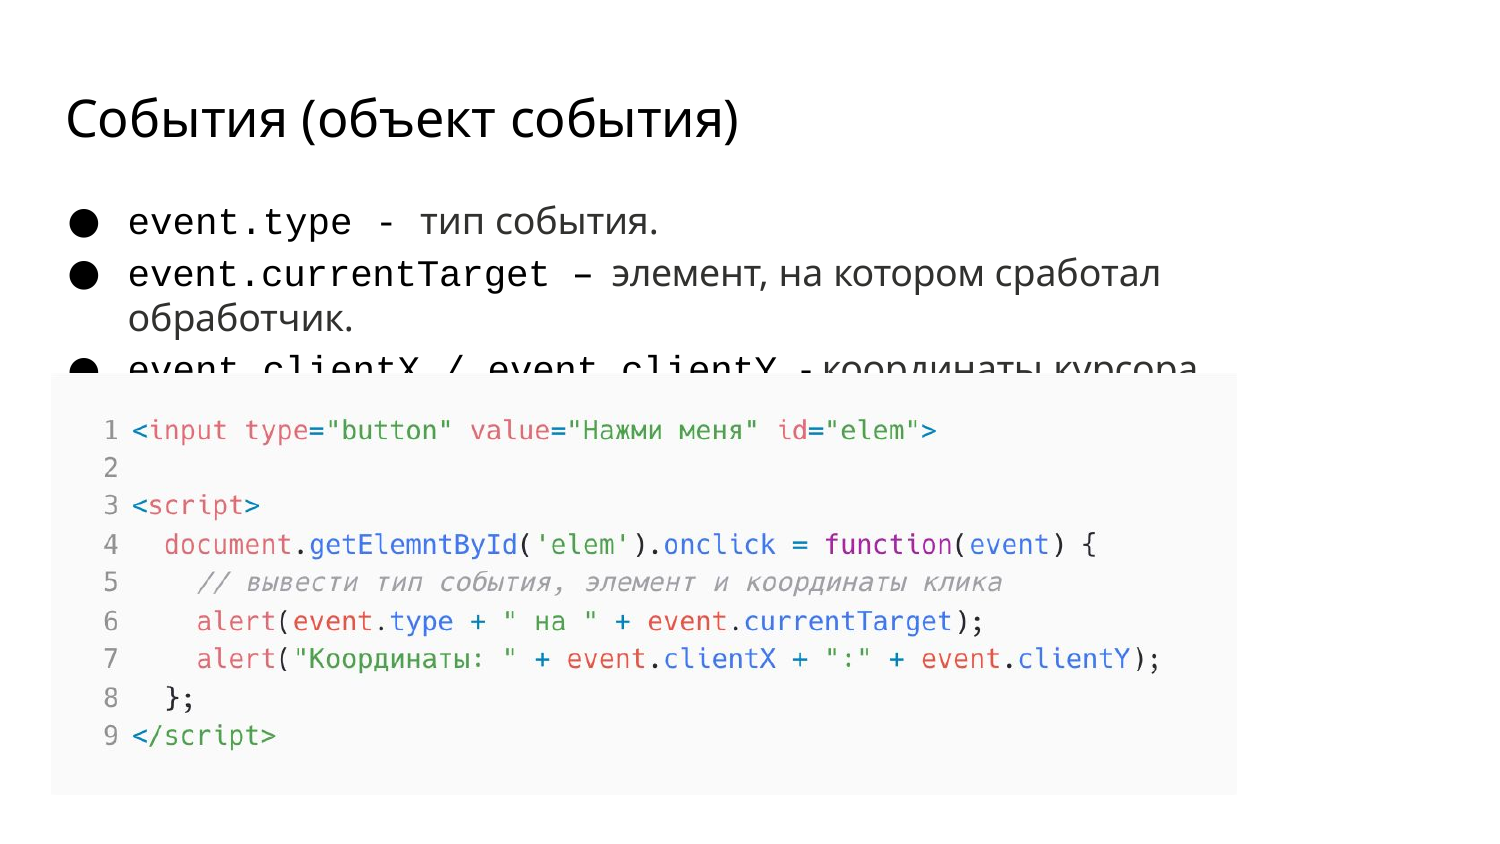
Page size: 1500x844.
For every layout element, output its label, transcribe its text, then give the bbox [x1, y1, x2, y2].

title События (объект события) [63, 82, 1272, 227]
picture [50, 371, 1237, 795]
text_box event.type - тип события. event.currentTarget – элемент, на котором сработал обработчик. event.clientX / event.clientY - координаты курсора. [65, 188, 1348, 391]
